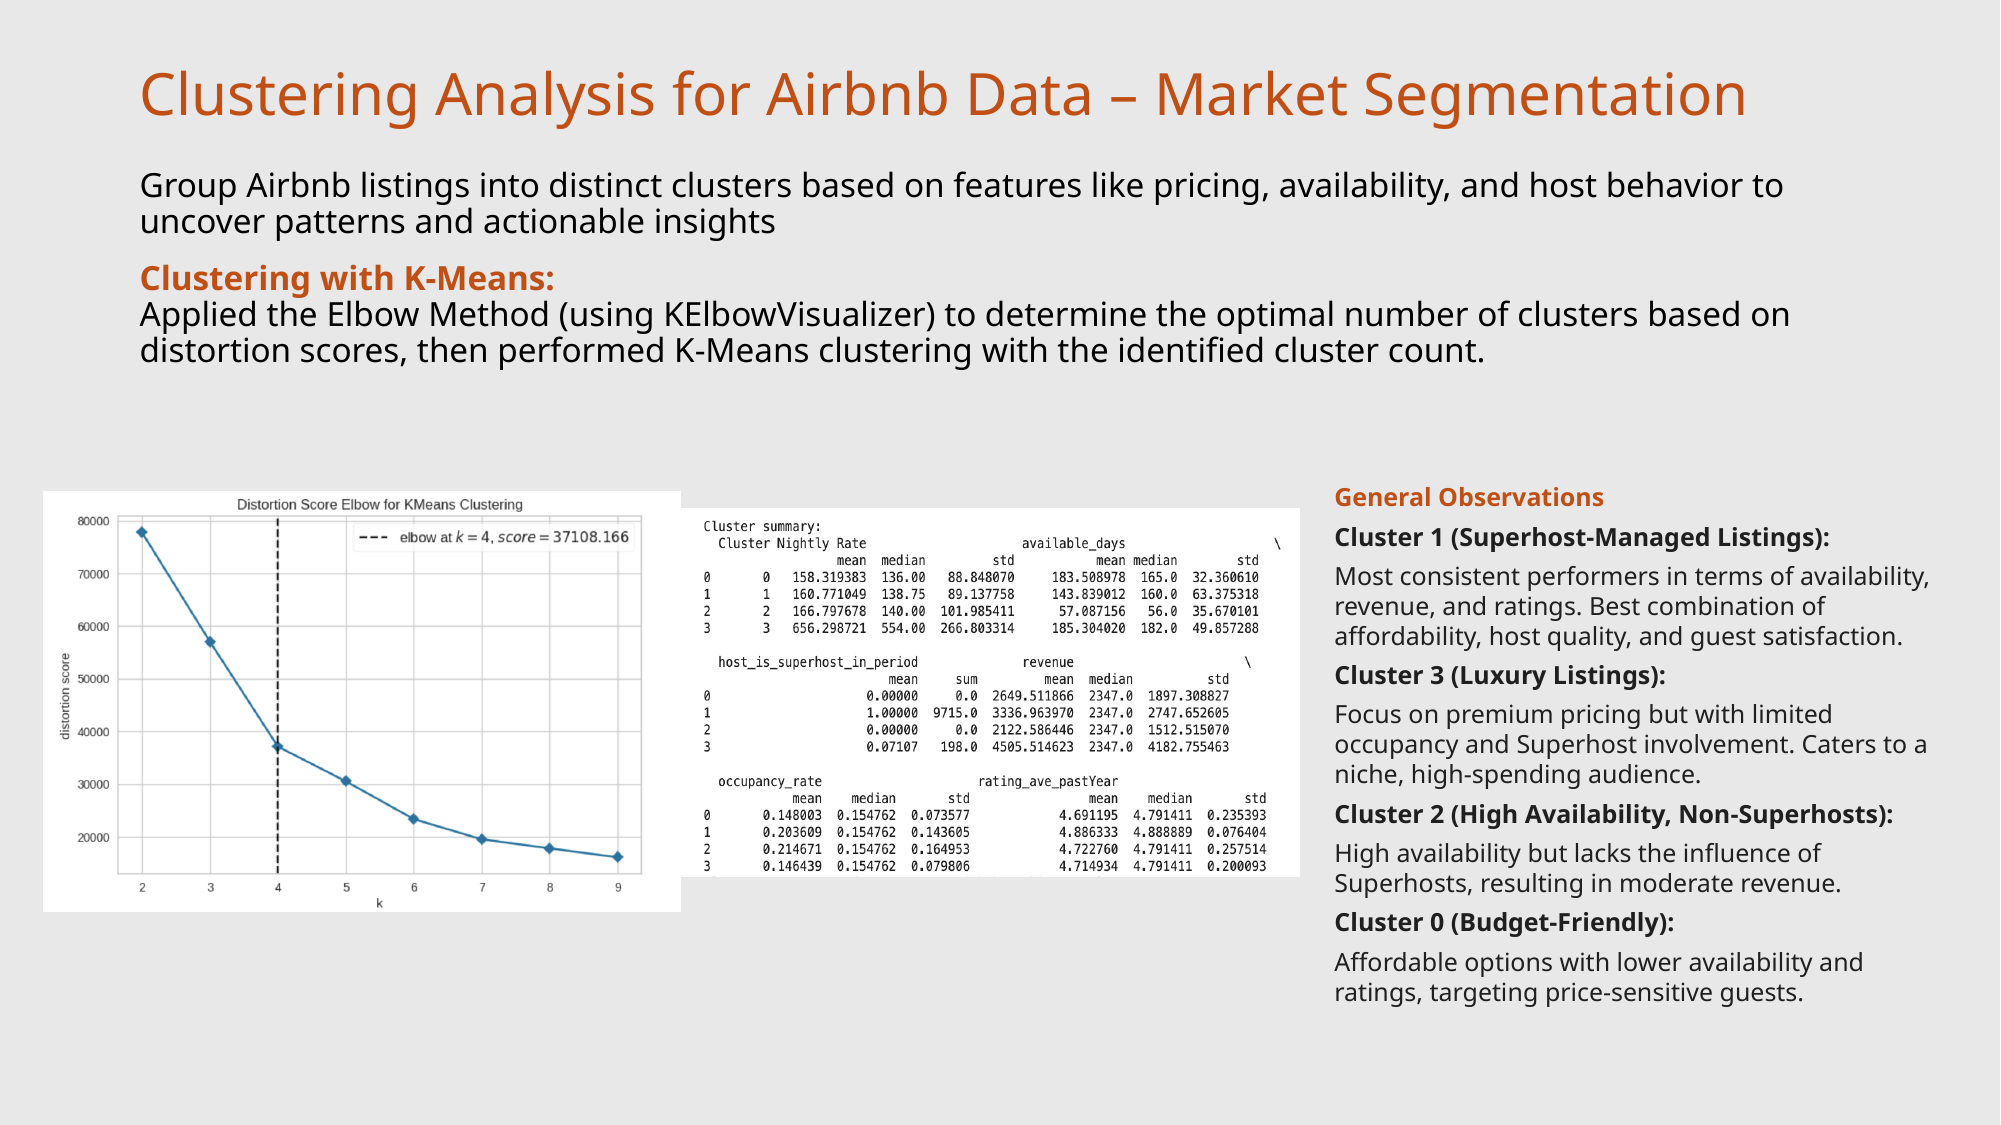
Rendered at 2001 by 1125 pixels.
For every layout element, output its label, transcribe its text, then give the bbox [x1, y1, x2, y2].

picture [42, 490, 1301, 913]
title Clustering Analysis for Airbnb Data – Market Segmentation [124, 56, 1850, 138]
list Group Airbnb listings into distinct clusters based on features like pricing, availability, and host behavior to uncover patterns and actionable insights Clustering with K-Means: Applied the Elbow Method (using KElbowVisualizer) to determine the optimal number of clusters based on distortion scores, then performed K-Means clustering with the identified cluster count. [124, 161, 1850, 416]
text_box General Observations Cluster 1 (Superhost-Managed Listings): Most consistent performers in terms of availability, revenue, and ratings. Best combination of affordability, host quality, and guest satisfaction. Cluster 3 (Luxury Listings): Focus on premium pricing but with limited occupancy and Superhost involvement. Caters to a niche, high-spending audience. Cluster 2 (High Availability, Non-Superhosts): High availability but lacks the influence of Superhosts, resulting in moderate revenue. Cluster 0 (Budget-Friendly): Affordable options with lower availability and ratings, targeting price-sensitive guests. [1319, 474, 1957, 1053]
